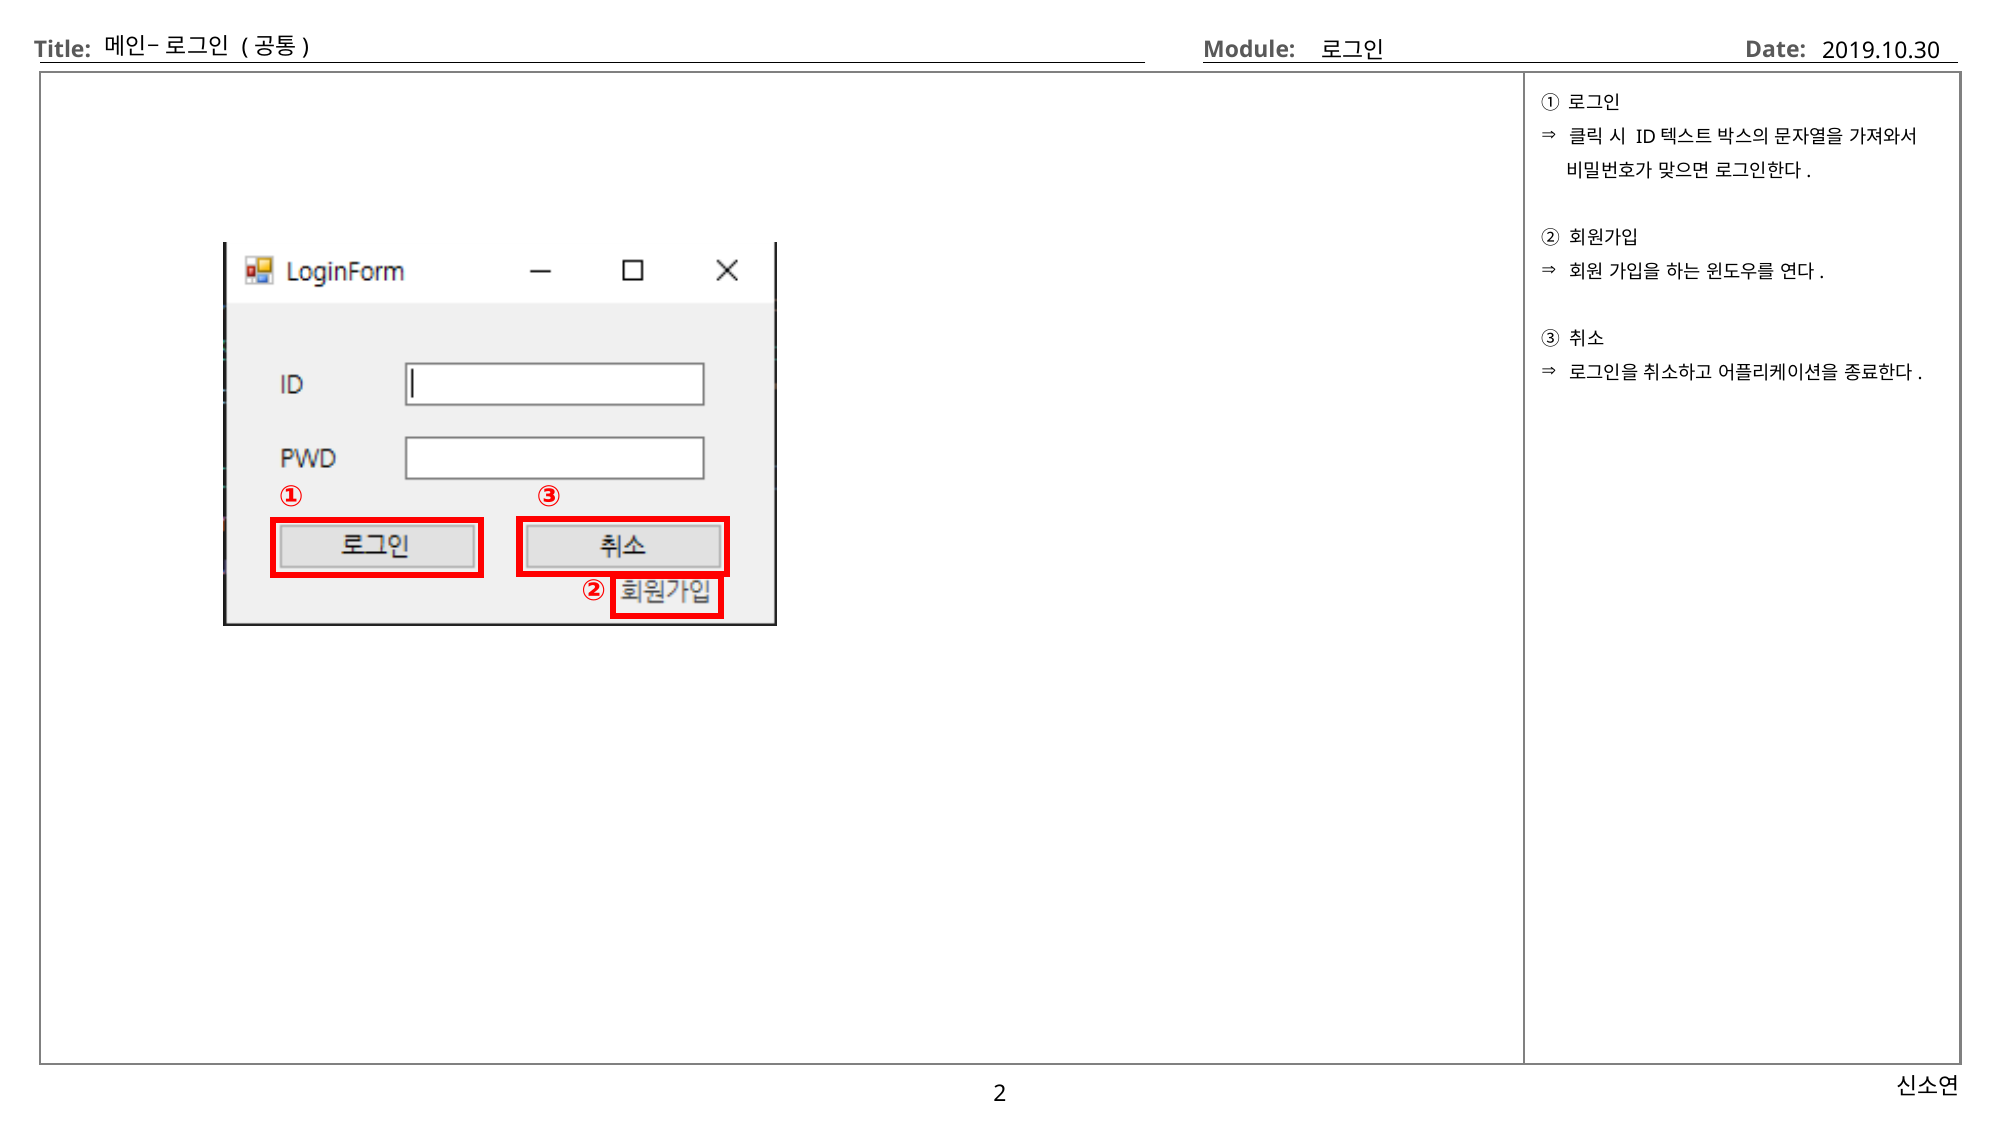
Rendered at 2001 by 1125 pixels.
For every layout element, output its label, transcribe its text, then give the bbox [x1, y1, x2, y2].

list 신소연 [1526, 1067, 1960, 1103]
picture [223, 242, 777, 626]
title 메인– 로그인 (공통) [104, 29, 1123, 66]
list 2019.10.30 [1822, 31, 1990, 67]
list 로그인 [1321, 31, 1651, 67]
text_box ① 로그인 클릭 시 ID텍스트 박스의 문자열을 가져와서 비밀번호가 맞으면 로그인한다. ② 회원가입 회원 가입을 하는 윈도우를 연다. ③ 취소 로그인을 취소하고 어플리케이션을 종료한다. [1526, 72, 1960, 425]
